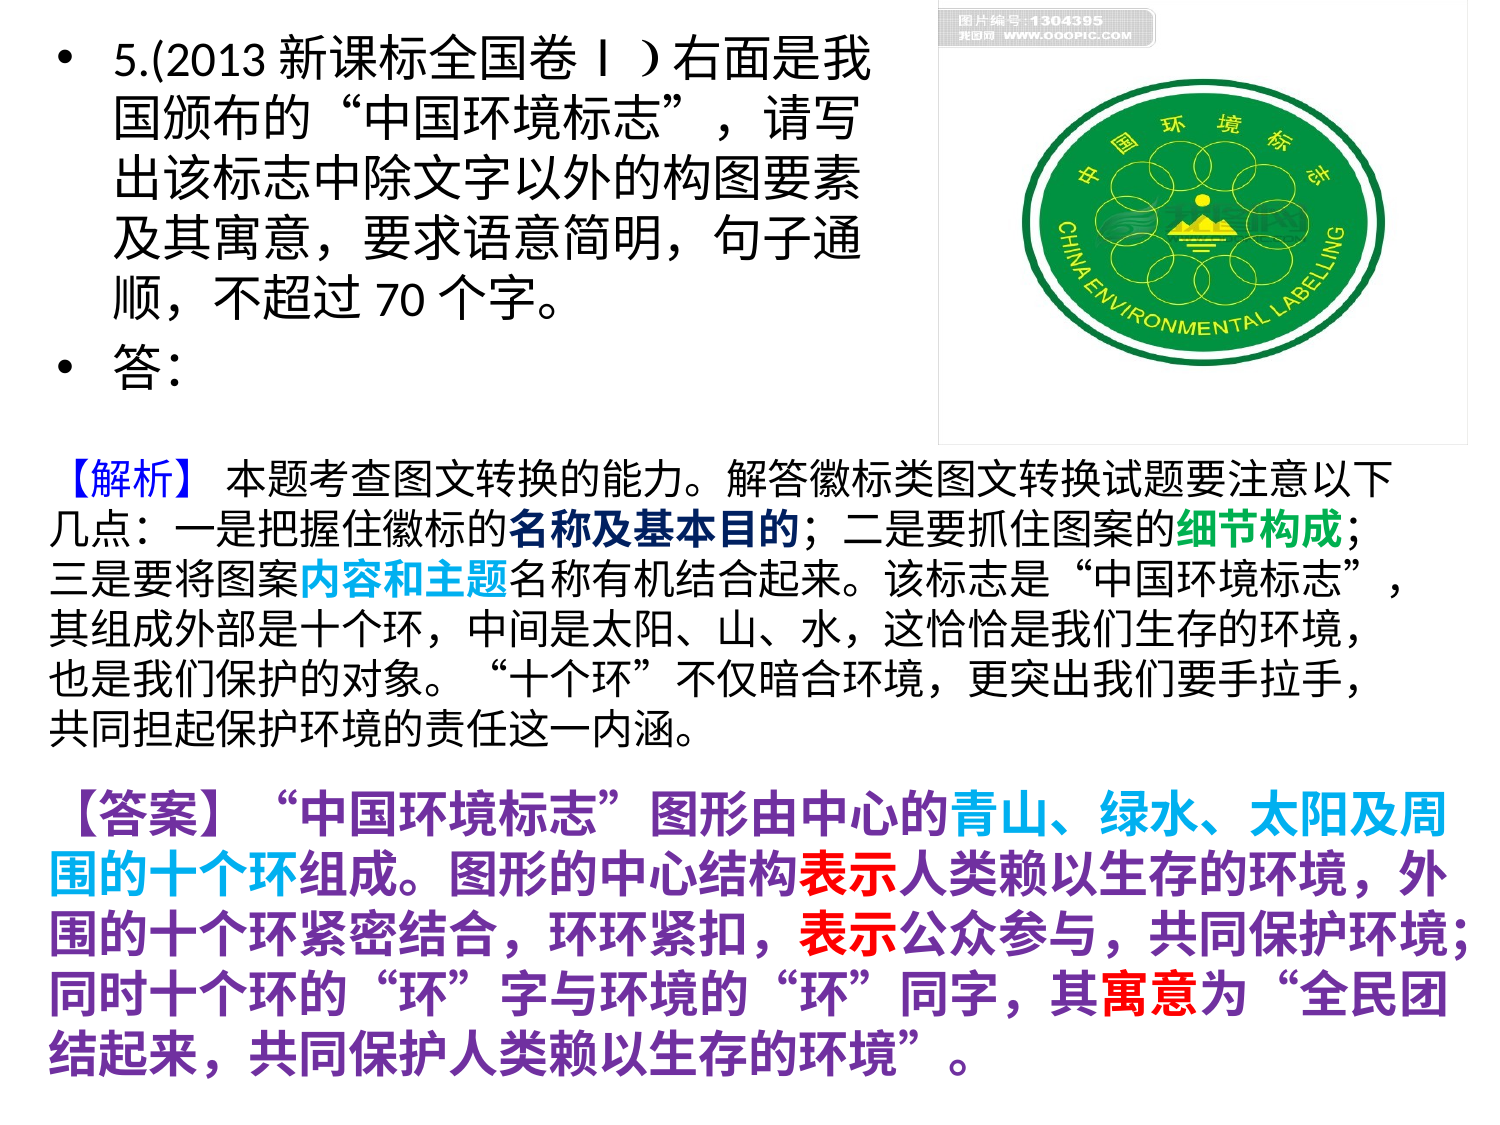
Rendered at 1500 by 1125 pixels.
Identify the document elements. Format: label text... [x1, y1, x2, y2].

text_box 【答案】“中国环境标志”图形由中心的青山、绿水、太阳及周围的十个环组成。图形的中心结构表示人类赖以生存的环境，外围的十个环紧密结合，环环紧扣，表示公众参与，共同保护环境；同时十个环的“环”字与环境的“环”同字，其寓意为“全民团结起来，共同保护人类赖以生存的环境”。 [34, 775, 1468, 1090]
list 5.(2013新课标全国卷Ⅰ)右面是我国颁布的“中国环境标志”，请写出该标志中除文字以外的构图要素及其寓意，要求语意简明，句子通顺，不超过70个字。 答： [41, 19, 914, 386]
text_box 【解析】 本题考查图文转换的能力。解答徽标类图文转换试题要注意以下几点：一是把握住徽标的名称及基本目的；二是要抓住图案的细节构成；三是要将图案内容和主题名称有机结合起来。该标志是“中国环境标志”，其组成外部是十个环，中间是太阳、山、水，这恰恰是我们生存的环境，也是我们保护的对象。“十个环”不仅暗合环境，更突出我们要手拉手，共同担起保护环境的责任这一内涵。 [34, 445, 1436, 760]
picture [938, 0, 1468, 446]
